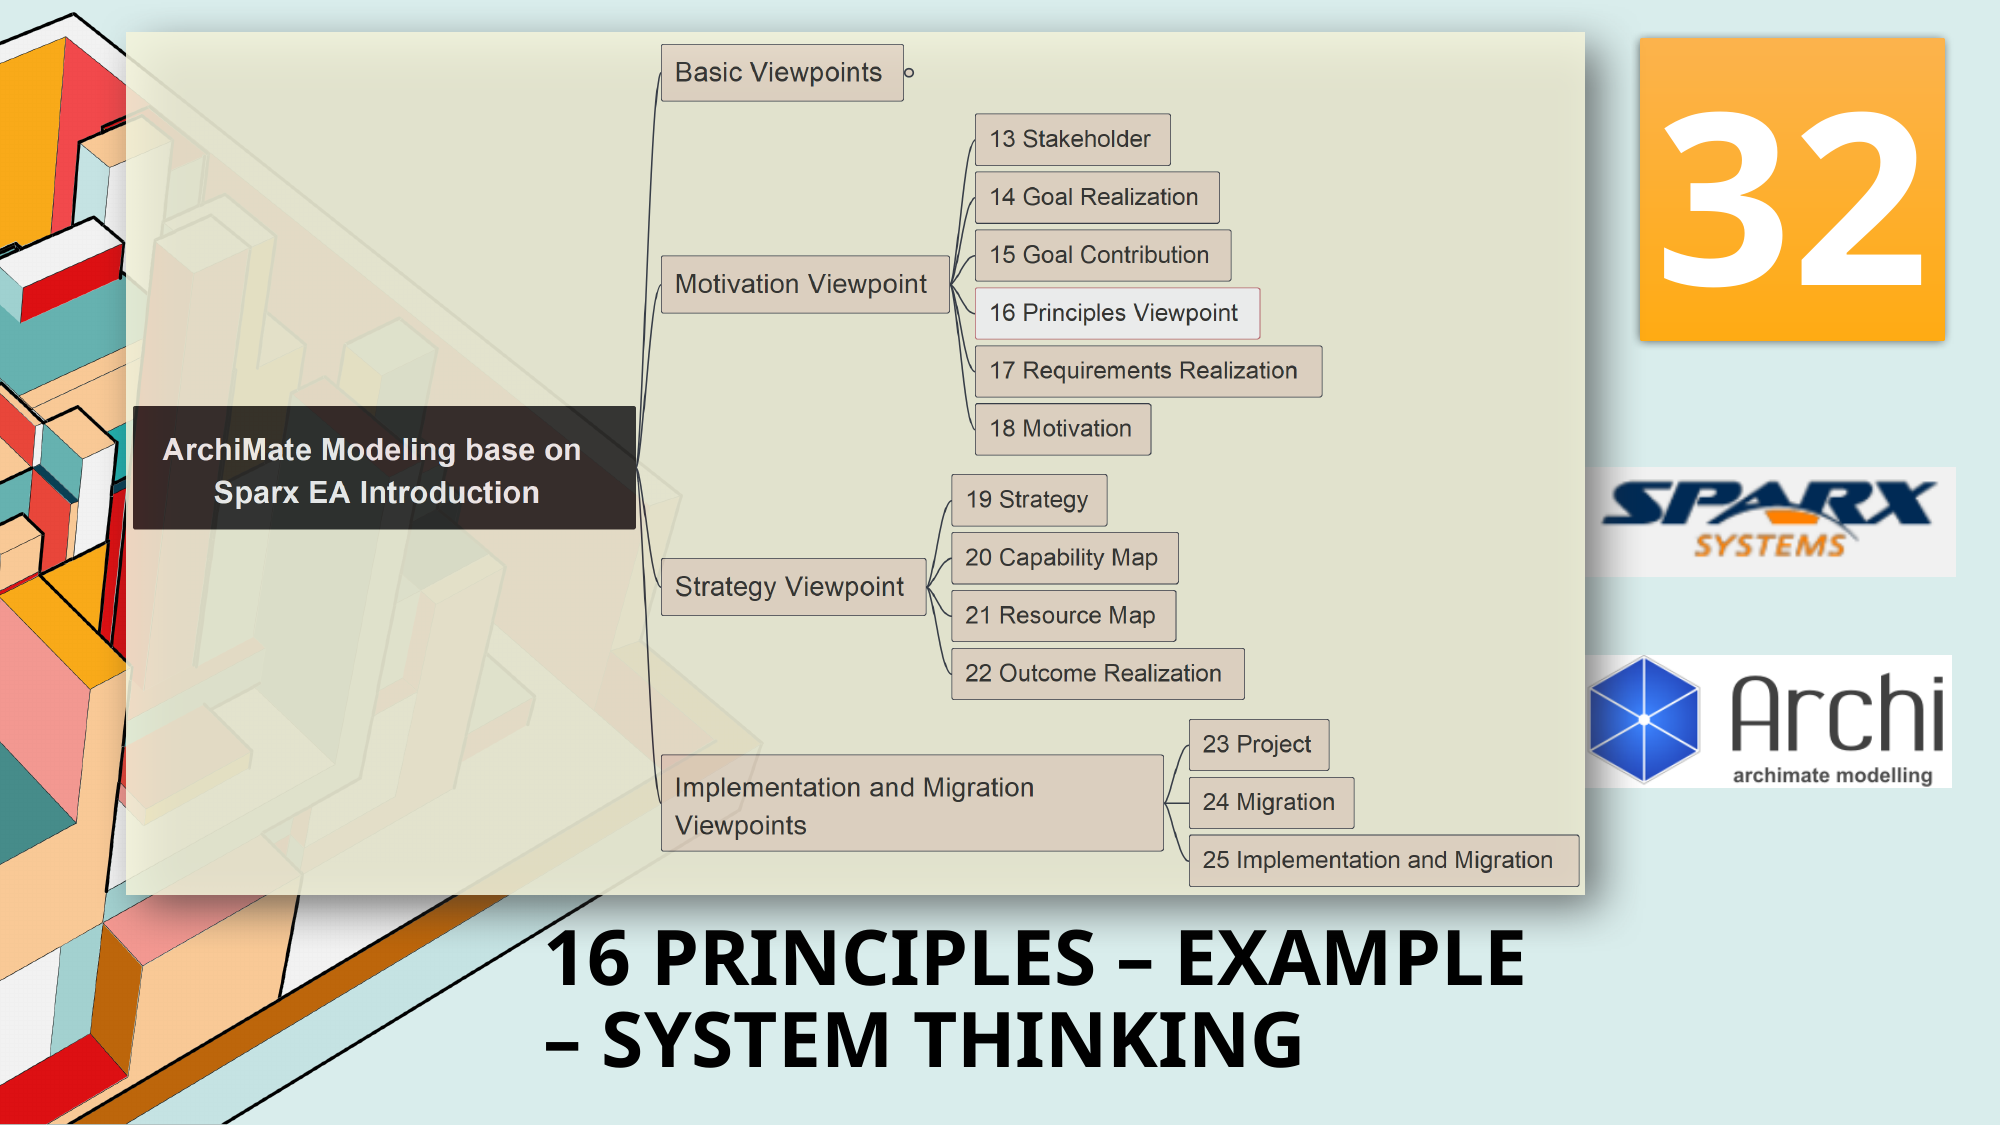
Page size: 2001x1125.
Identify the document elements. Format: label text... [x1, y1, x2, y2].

picture [0, 0, 1956, 1125]
title 16 Principles – Example – system Thinking [528, 936, 1599, 1125]
text_box 32 [1640, 38, 1945, 341]
